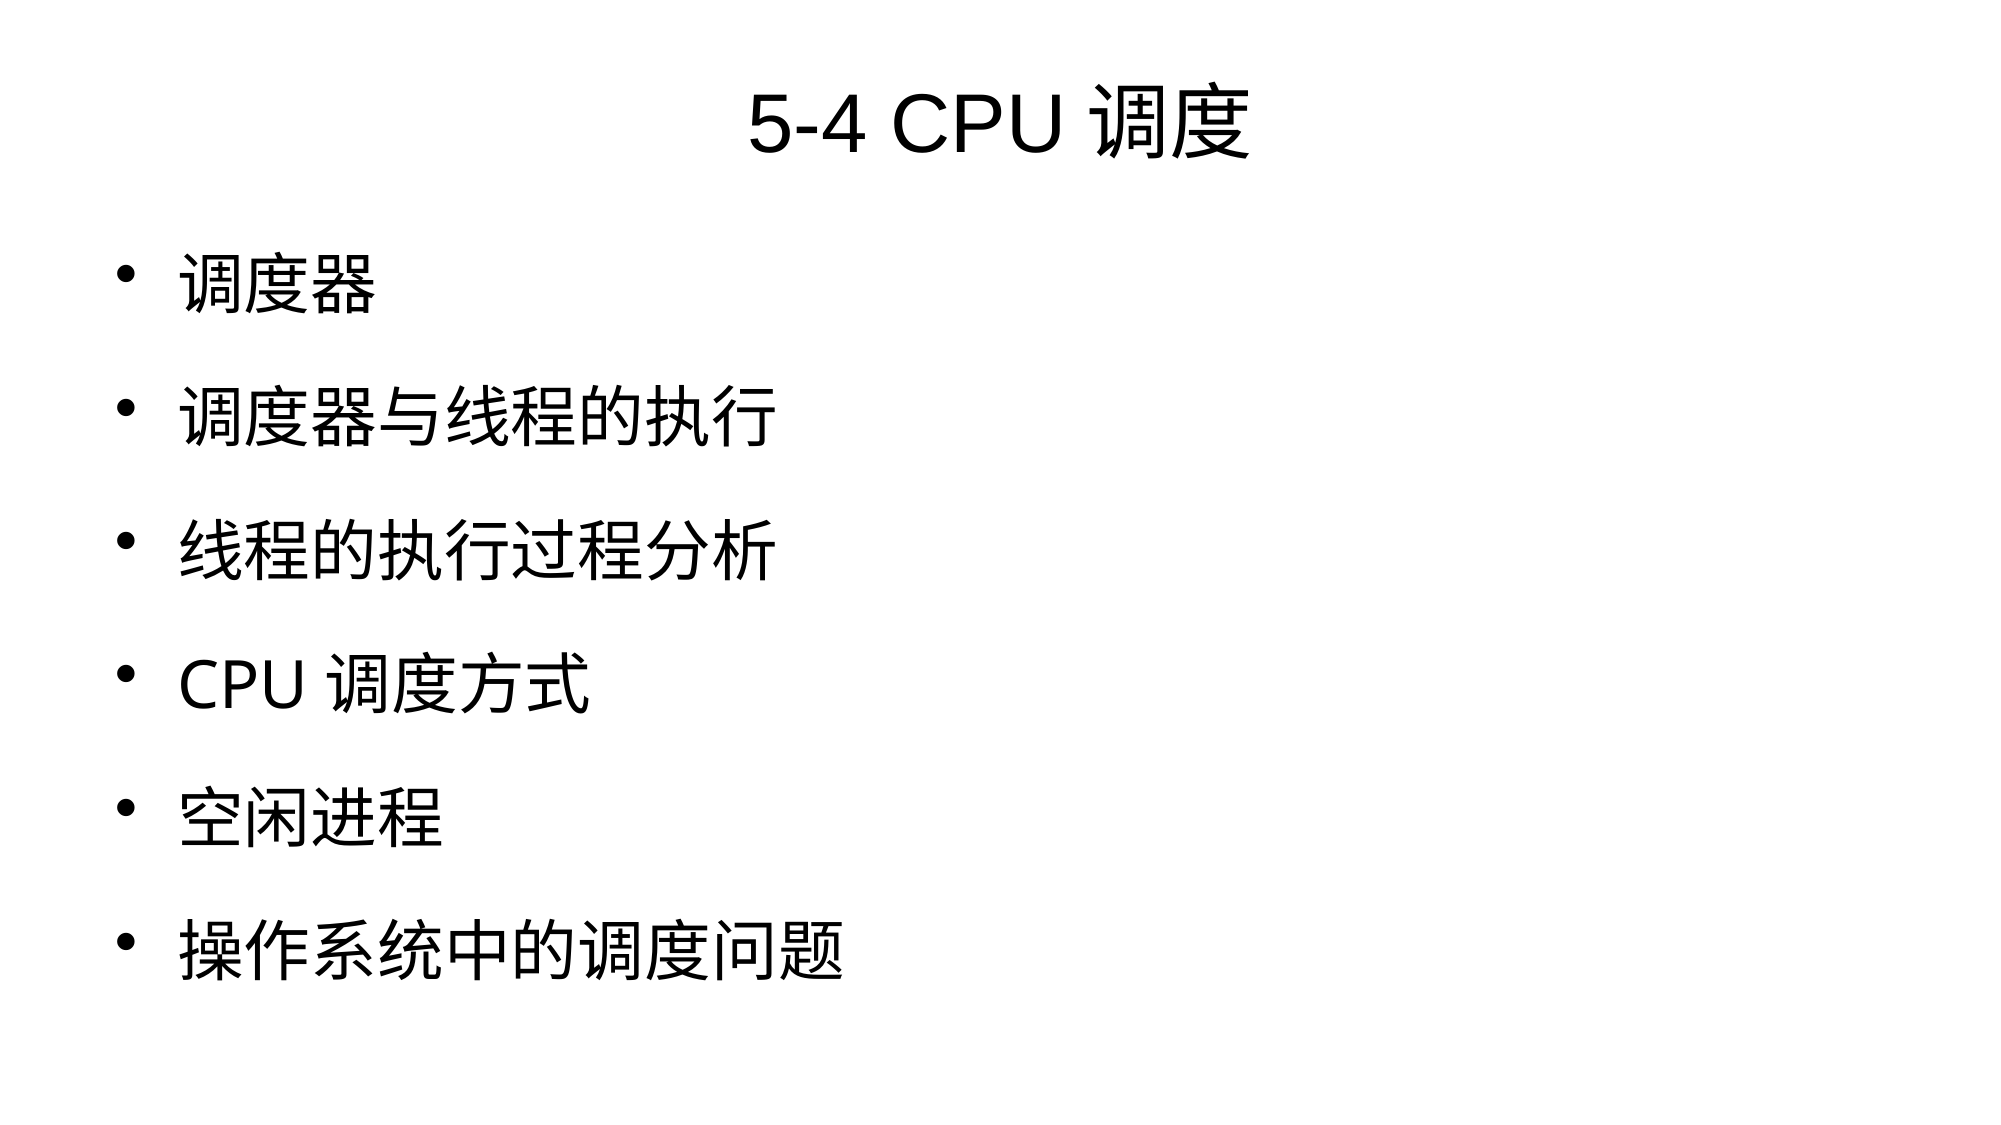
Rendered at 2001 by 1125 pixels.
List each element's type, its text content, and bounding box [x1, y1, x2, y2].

title 5-4 CPU调度 [99, 44, 1901, 193]
list 调度器 调度器与线程的执行 线程的执行过程分析 CPU调度方式 空闲进程 操作系统中的调度问题 [99, 193, 1901, 1006]
